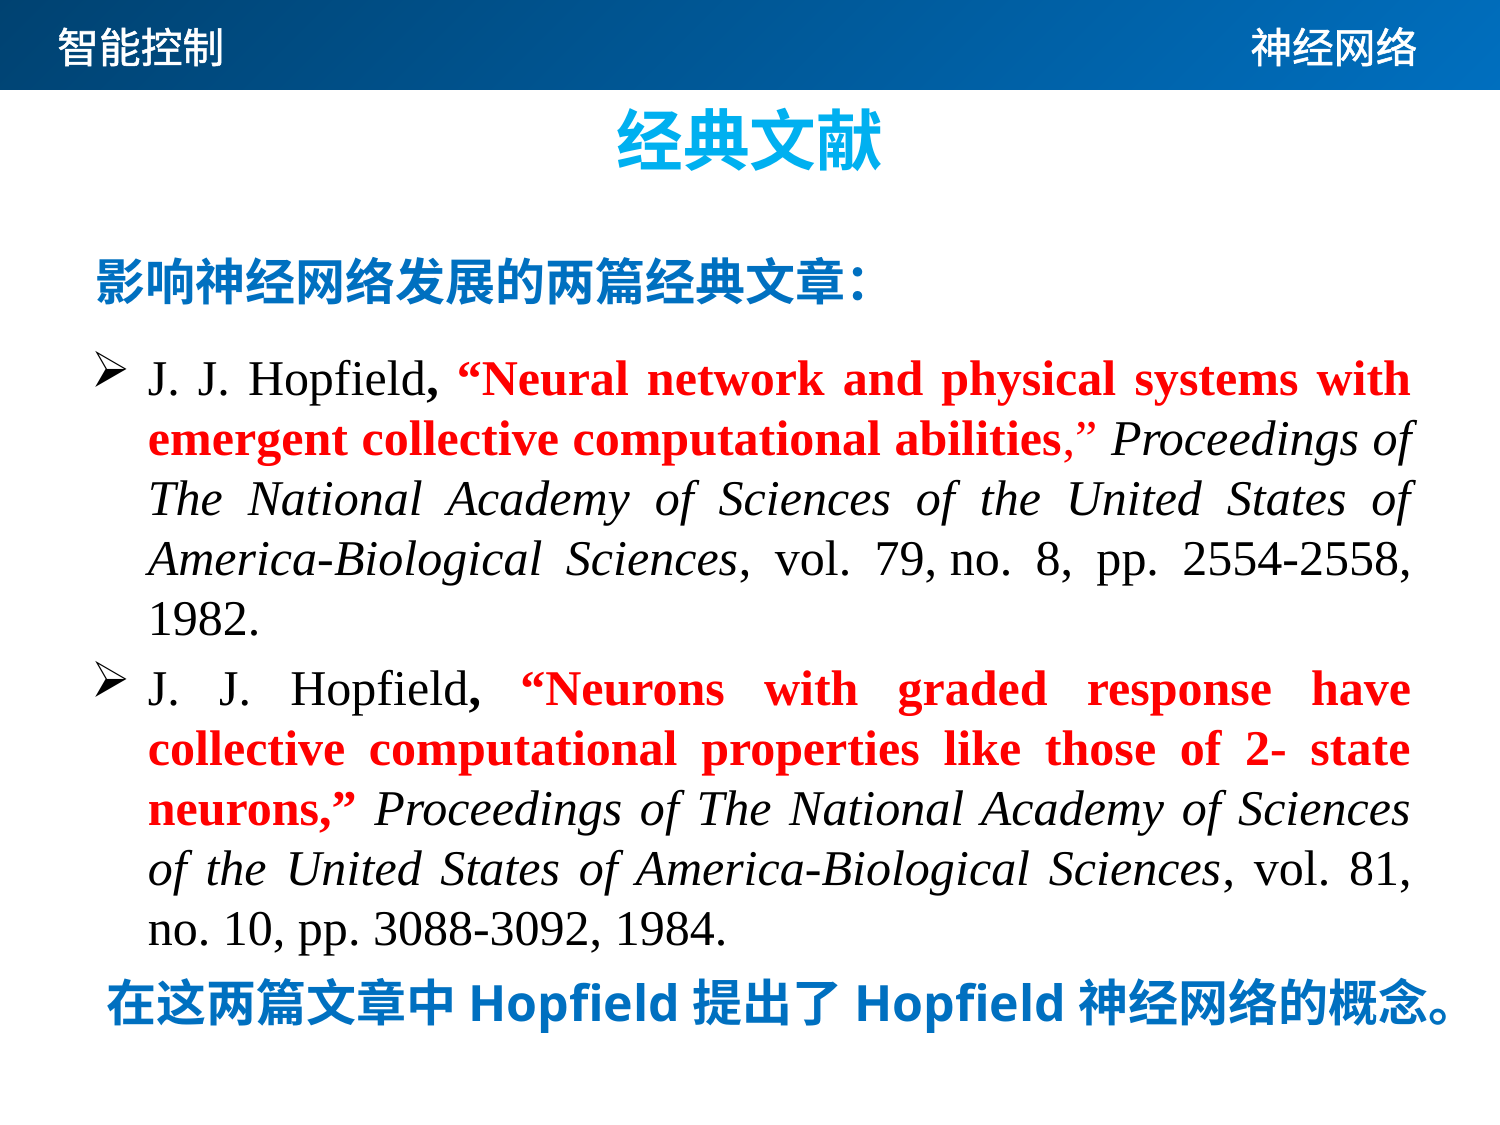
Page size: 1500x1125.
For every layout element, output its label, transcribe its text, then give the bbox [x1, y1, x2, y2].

text_box 在这两篇文章中Hopfield提出了Hopfield神经网络的概念。 [91, 964, 1493, 1039]
list J. J. Hopfield, “Neural network and physical systems with emergent collective computational abilities,” Proceedings of The National Academy of Sciences of the United States of America-Biological Sciences, vol. 79, no. 8, pp. 2554-2558, 1982. J. J. Hopfield, “Neurons with graded response have collective computational properties like those of 2- state neurons,” Proceedings of The National Academy of Sciences of the United States of America-Biological Sciences, vol. 81, no. 10, pp. 3088-3092, 1984. [76, 338, 1427, 1000]
text_box 影响神经网络发展的两篇经典文章： [80, 243, 911, 319]
title 经典文献 [75, 45, 1425, 233]
